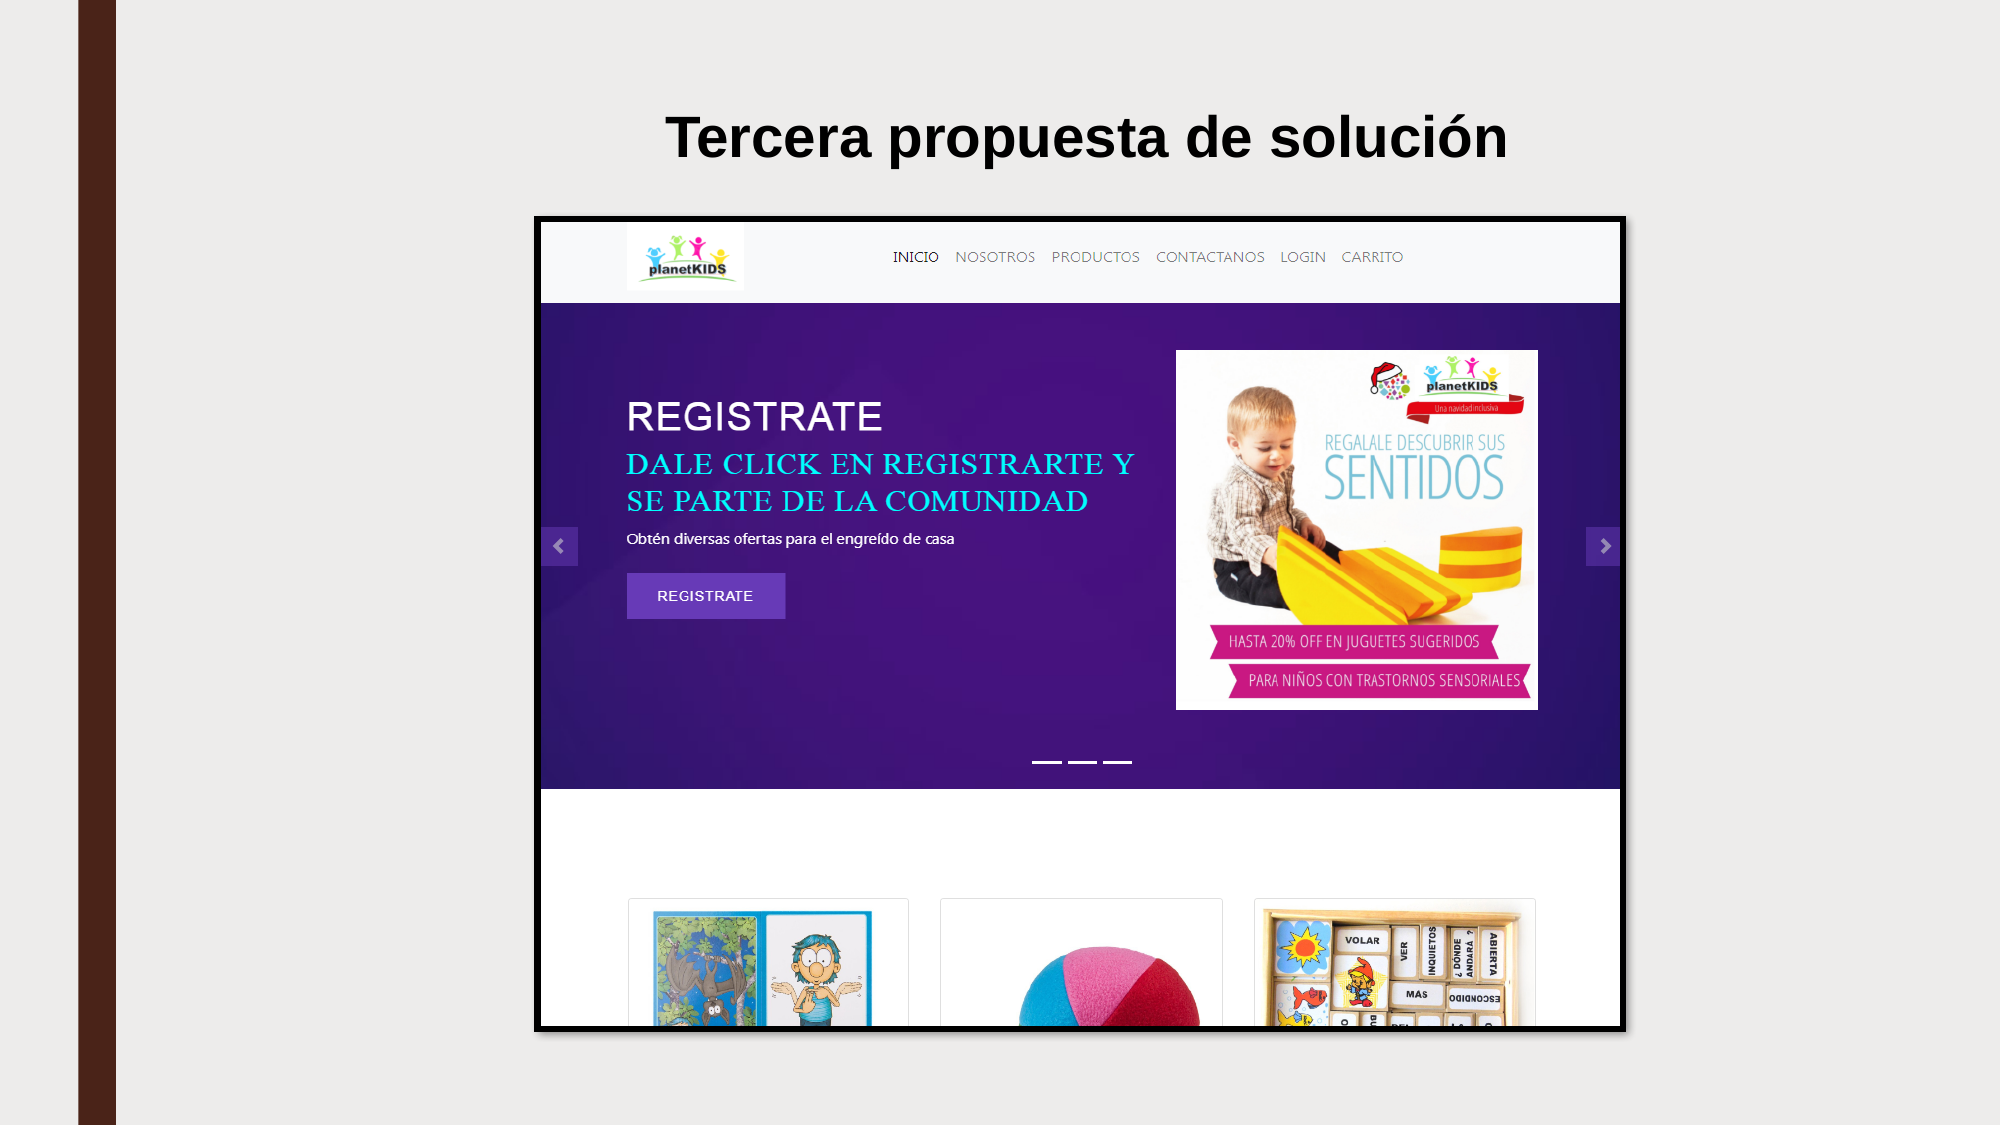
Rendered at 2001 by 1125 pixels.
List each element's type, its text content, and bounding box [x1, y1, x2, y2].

picture [766, 914, 866, 1026]
picture [540, 221, 1620, 1026]
text_box Tercera propuesta de solución [649, 91, 1558, 214]
